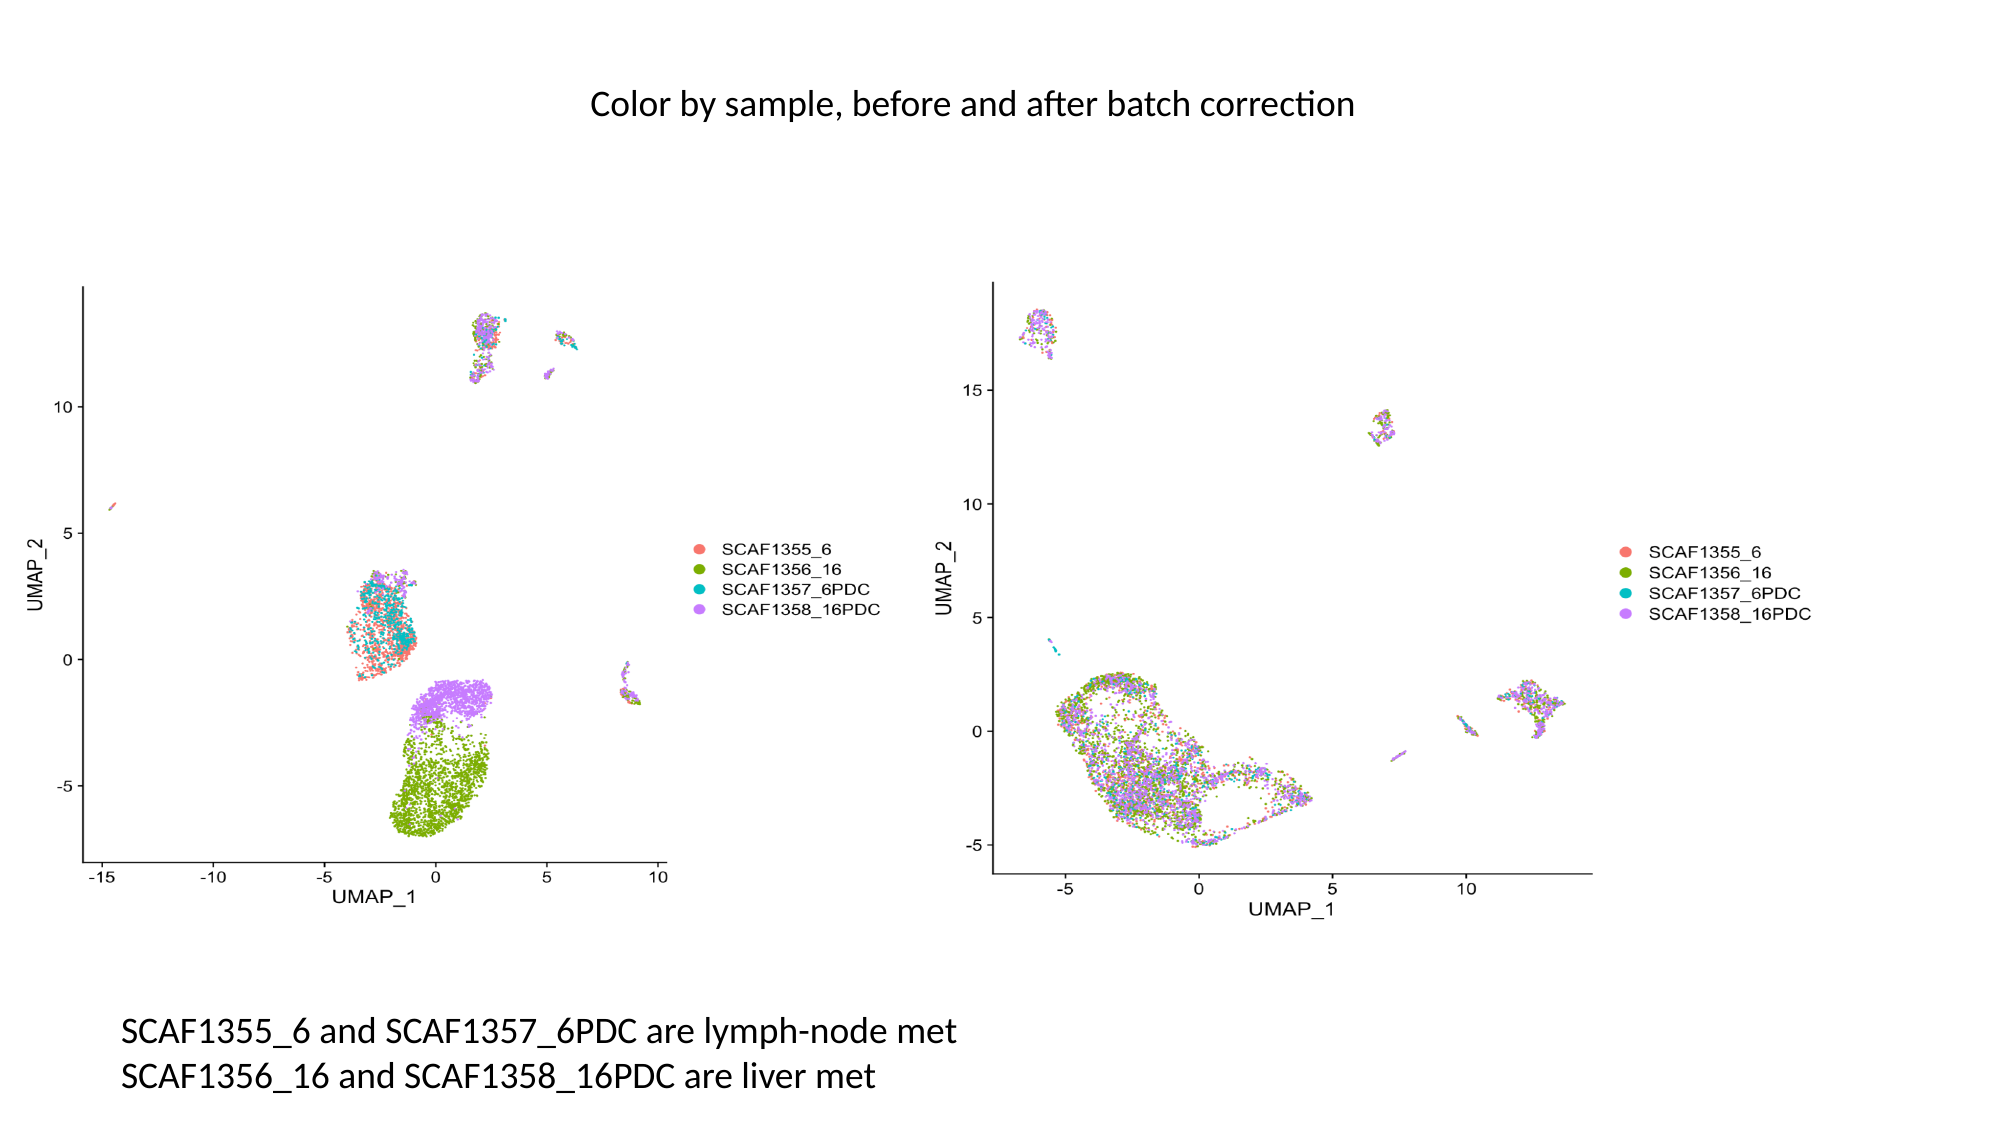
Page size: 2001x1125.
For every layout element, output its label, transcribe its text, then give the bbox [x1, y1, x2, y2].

picture [921, 274, 1819, 931]
text_box Color by sample, before and after batch correction [575, 71, 1530, 132]
text_box SCAF1355_6 and SCAF1357_6PDC are lymph-node met SCAF1356_16 and SCAF1358_16PDC are liver met [106, 998, 1673, 1125]
picture [20, 274, 890, 917]
